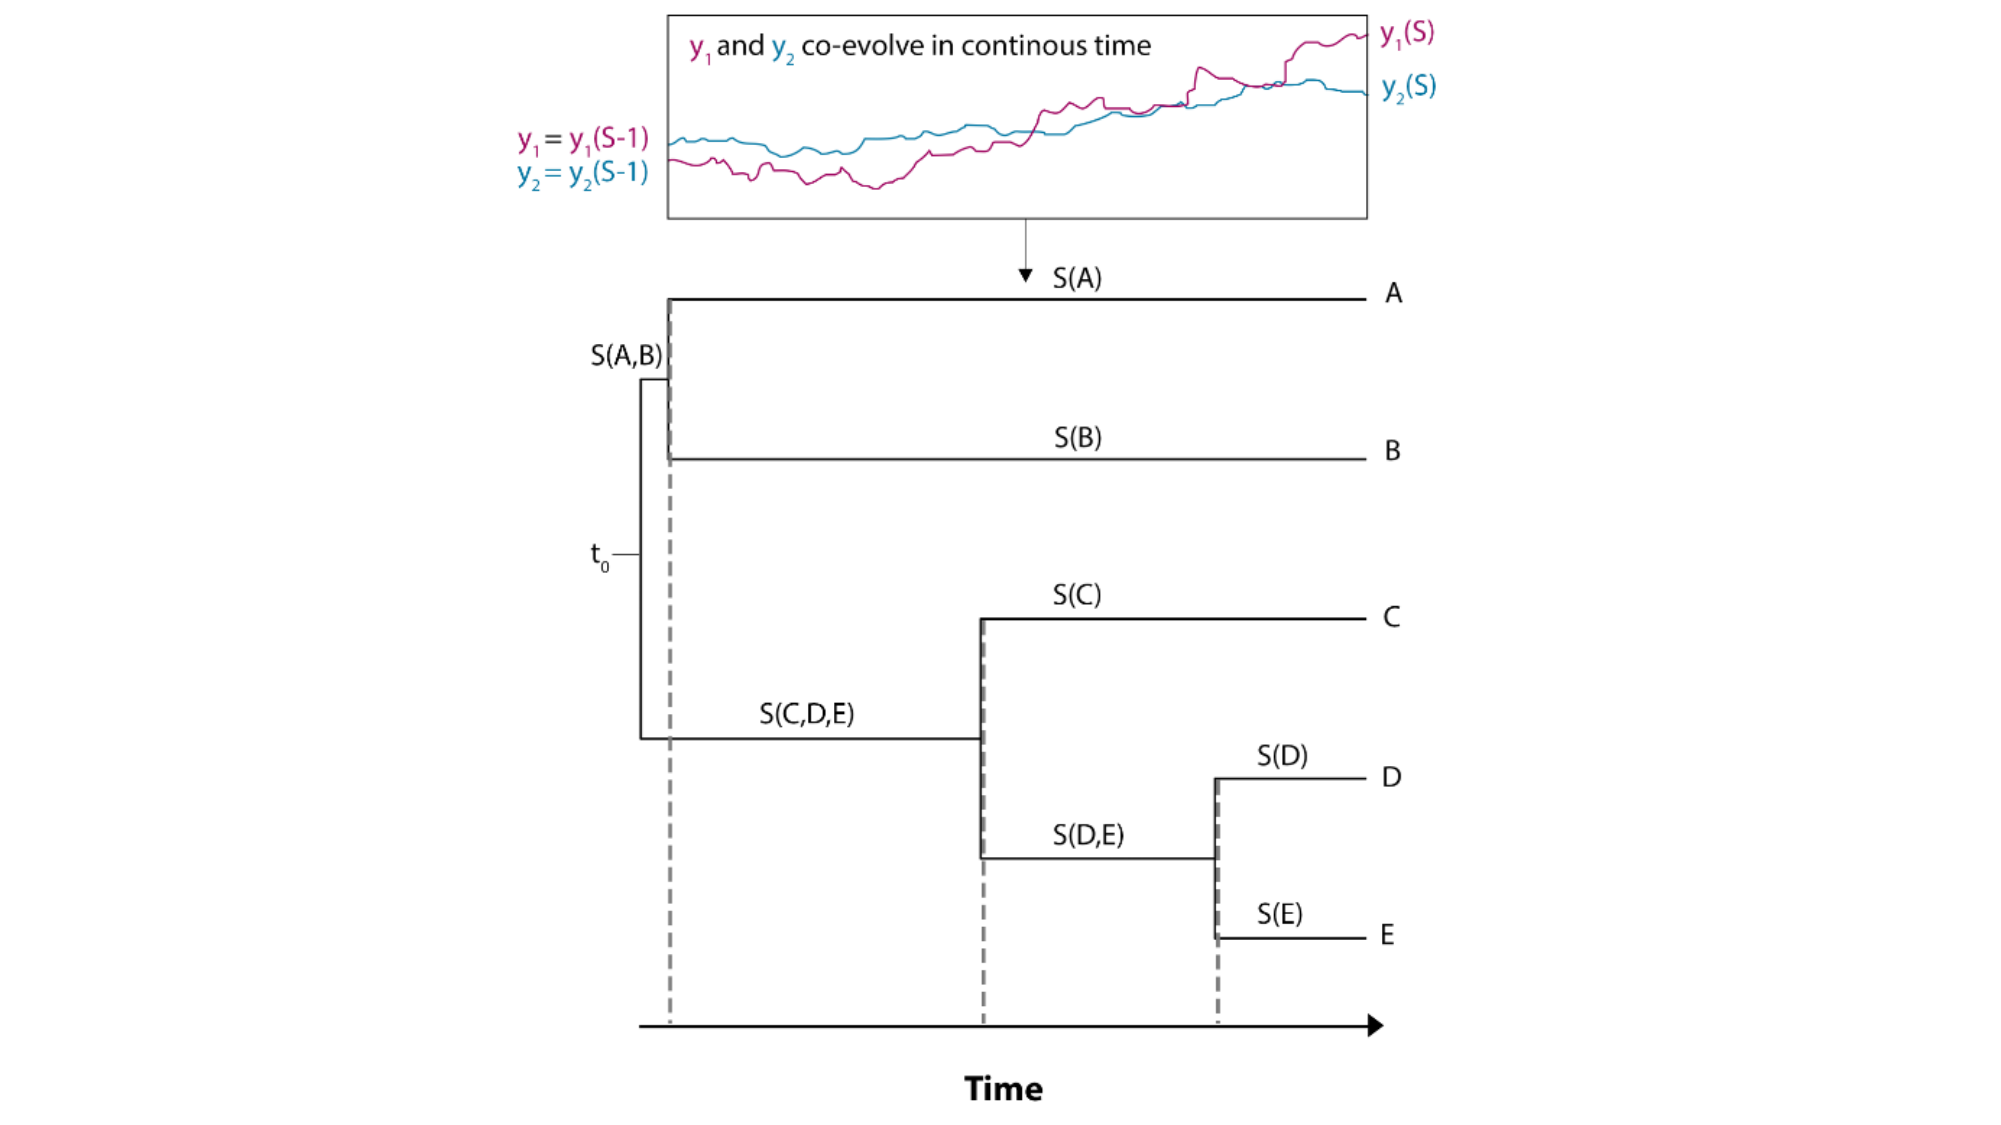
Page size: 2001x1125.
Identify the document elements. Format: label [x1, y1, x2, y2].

picture [499, 0, 1501, 1125]
